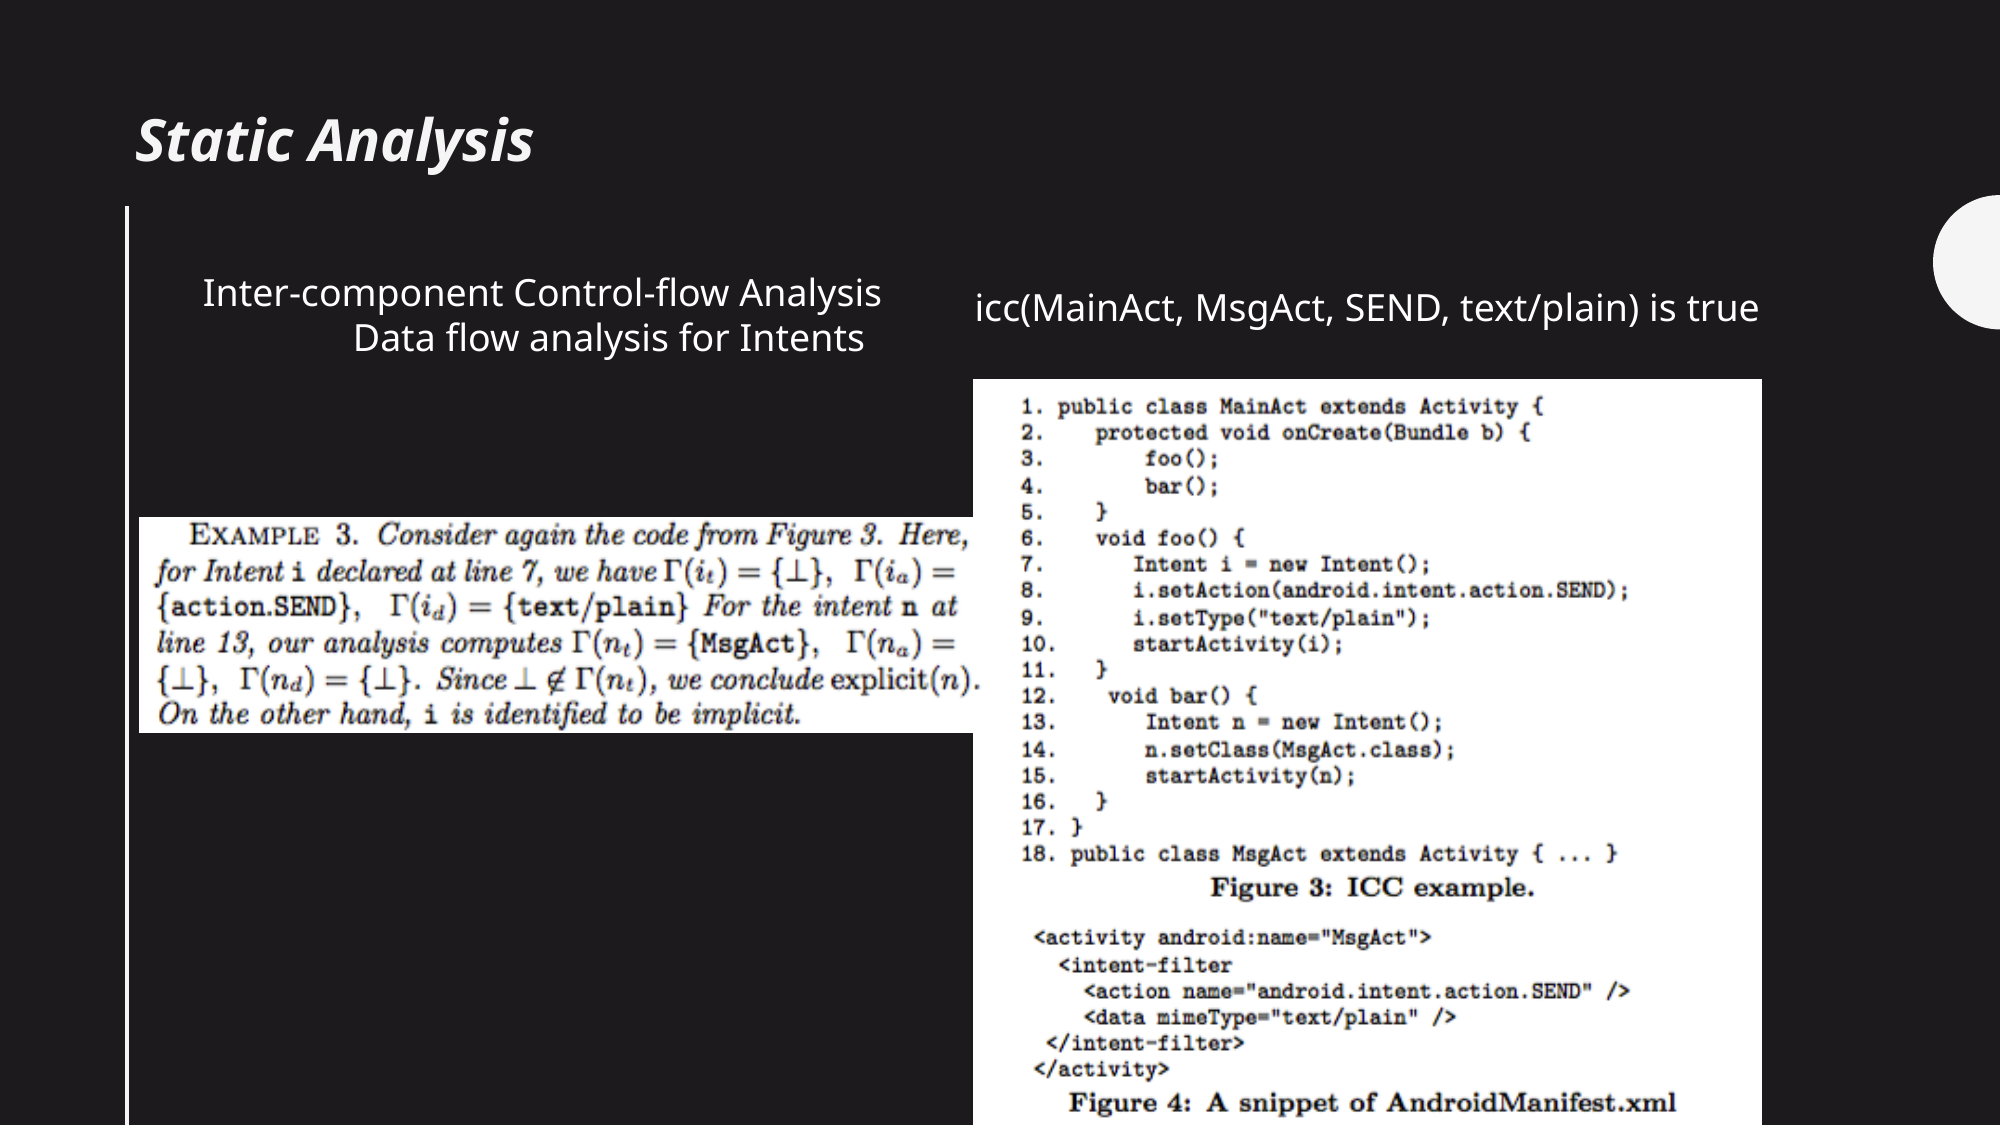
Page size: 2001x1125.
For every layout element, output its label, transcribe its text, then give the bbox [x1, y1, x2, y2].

text_box icc(MainAct, MsgAct, SEND, text/plain) is true [959, 277, 1776, 337]
text_box Inter-component Control-flow Analysis Data flow analysis for Intents [188, 261, 898, 412]
text_box Static Analysis [120, 86, 1499, 221]
picture [139, 379, 1762, 1125]
